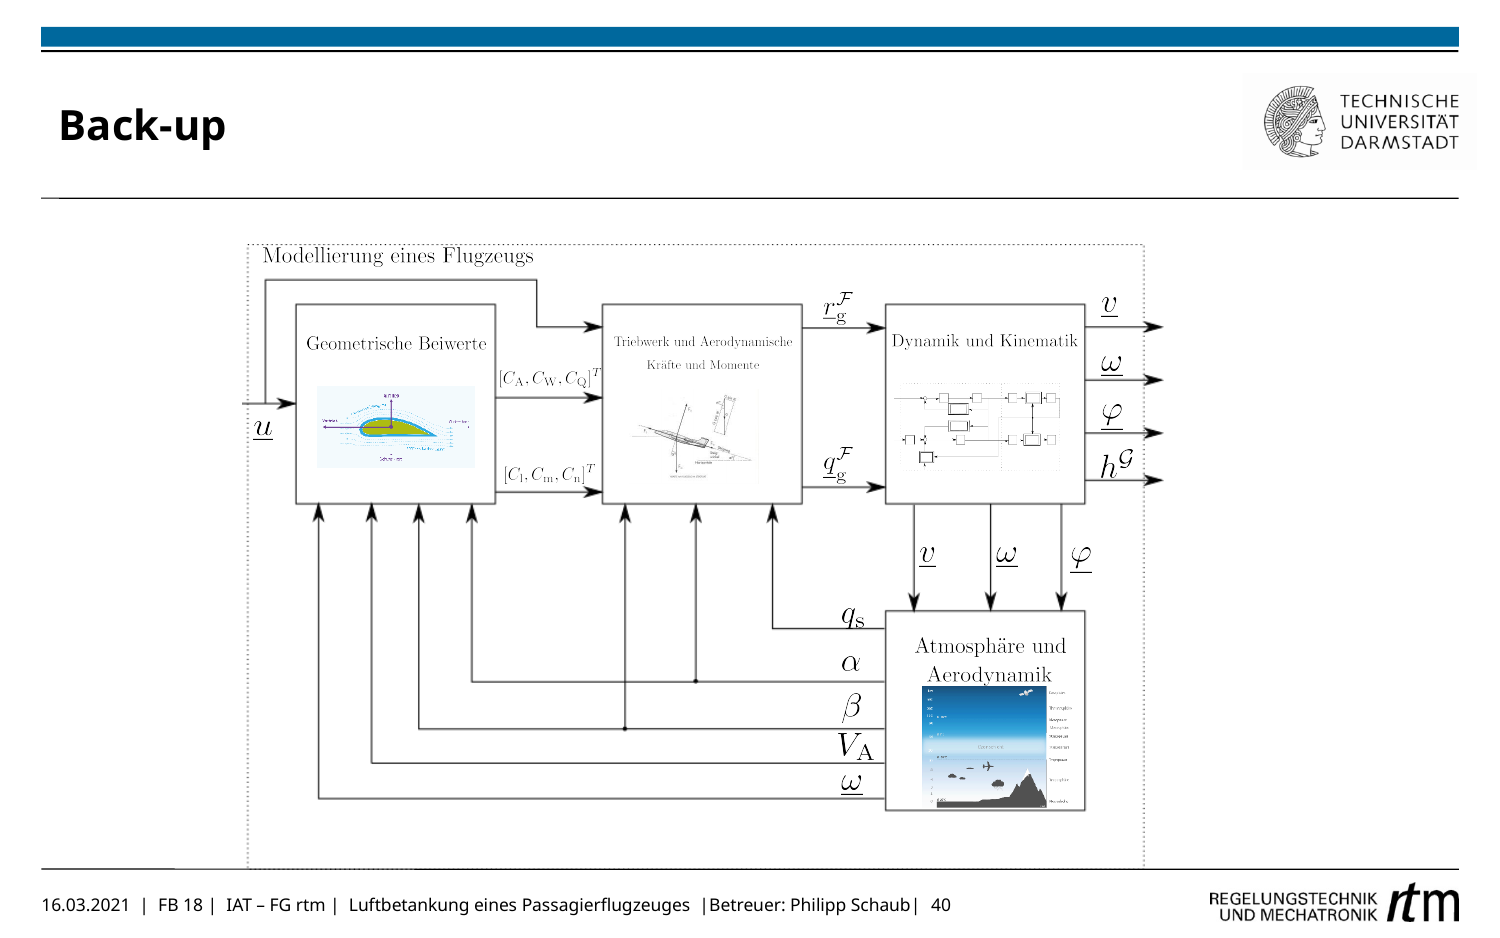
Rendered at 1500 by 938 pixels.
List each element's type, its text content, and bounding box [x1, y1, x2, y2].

picture [1242, 73, 1477, 170]
picture [1210, 882, 1459, 922]
picture [241, 244, 1164, 870]
title Back-up [58, 66, 1149, 182]
